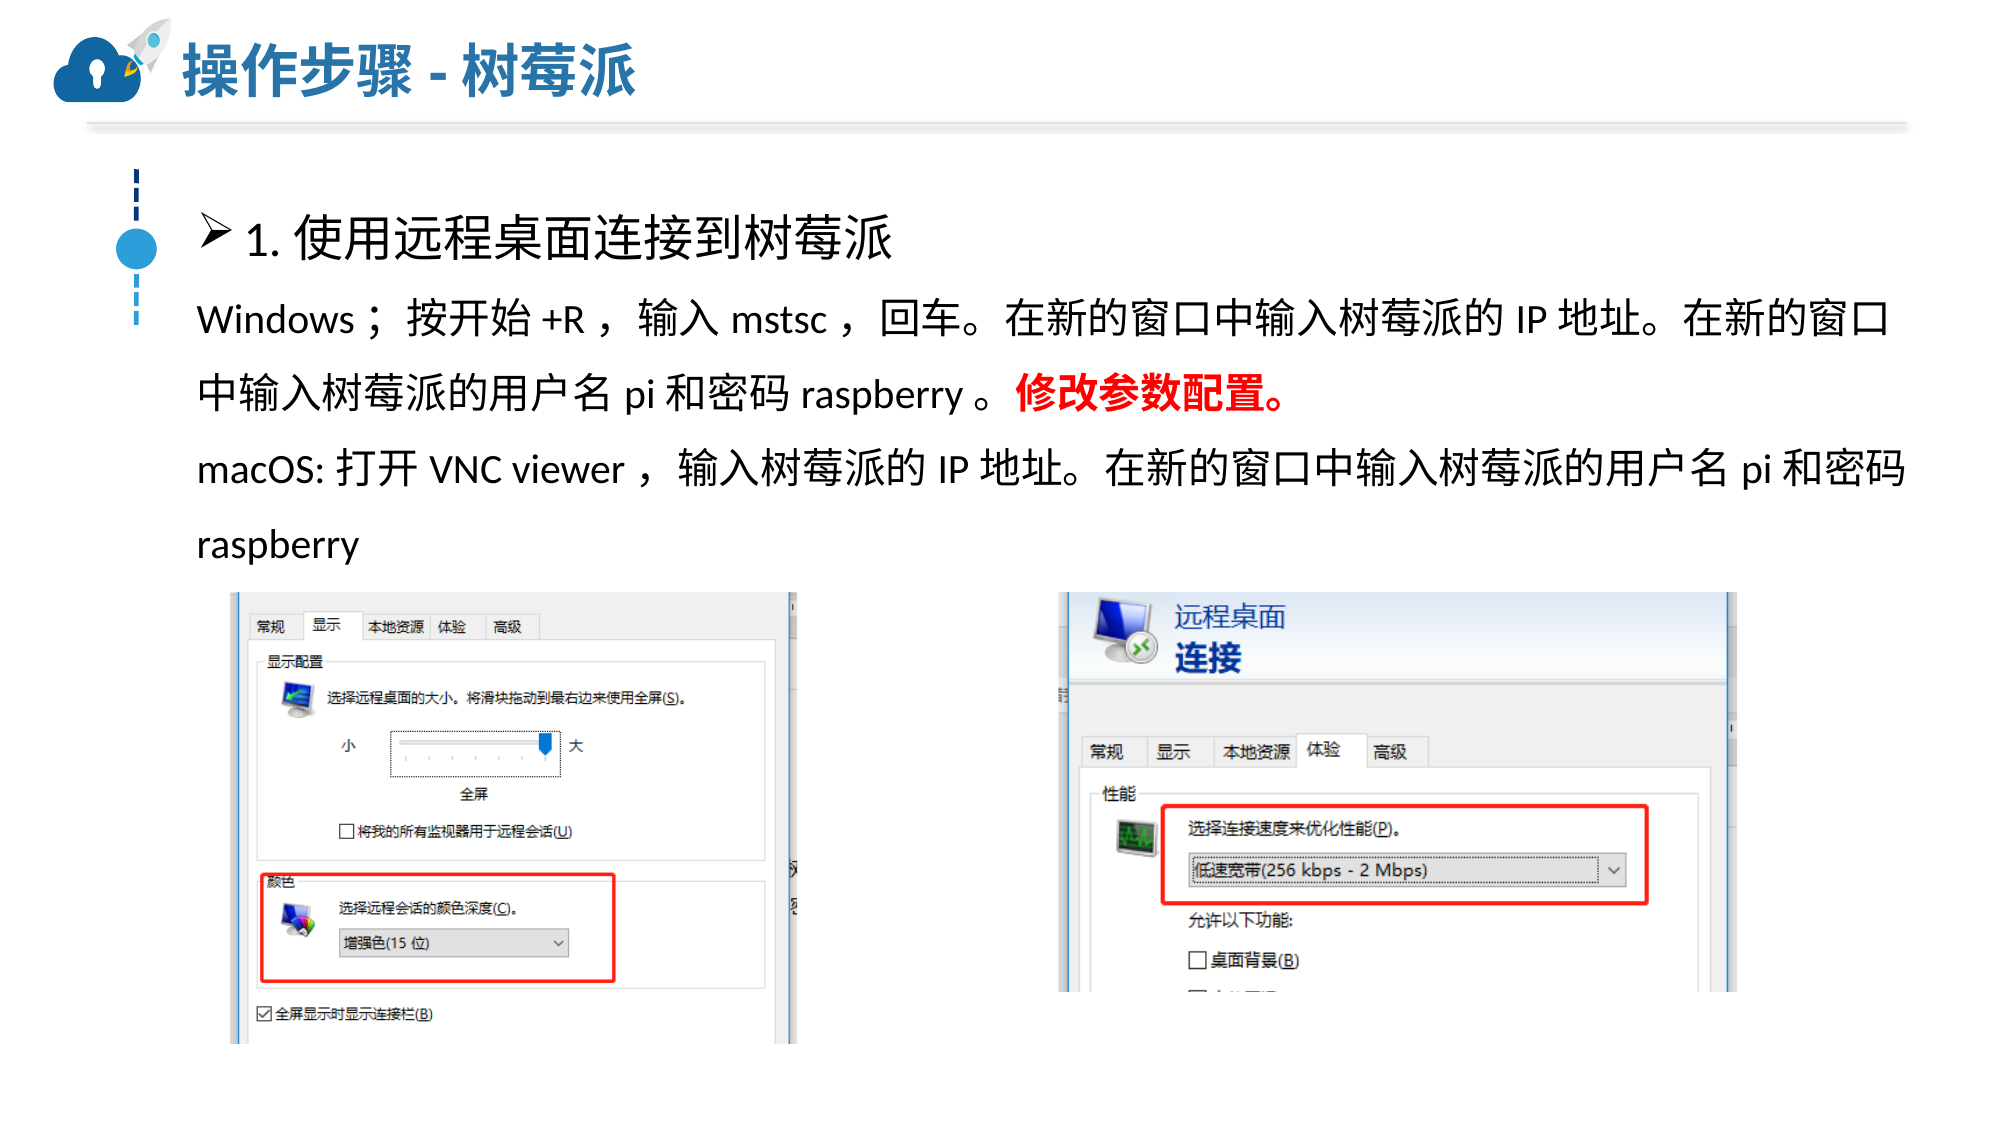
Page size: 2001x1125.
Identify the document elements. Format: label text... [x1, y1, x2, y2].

text_box 1.使用远程桌面连接到树莓派 Windows；按开始+R，输入mstsc，回车。在新的窗口中输入树莓派的IP地址。在新的窗口中输入树莓派的用户名pi和密码raspberry。修改参数配置。 macOS:打开VNC viewer，输入树莓派的IP地址。在新的窗口中输入树莓派的用户名pi和密码raspberry [181, 169, 1935, 680]
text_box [113, 168, 160, 329]
picture [113, 7, 182, 91]
picture [1058, 591, 1738, 993]
title 操作步骤-树莓派 [181, 29, 1516, 108]
picture [229, 591, 798, 1044]
